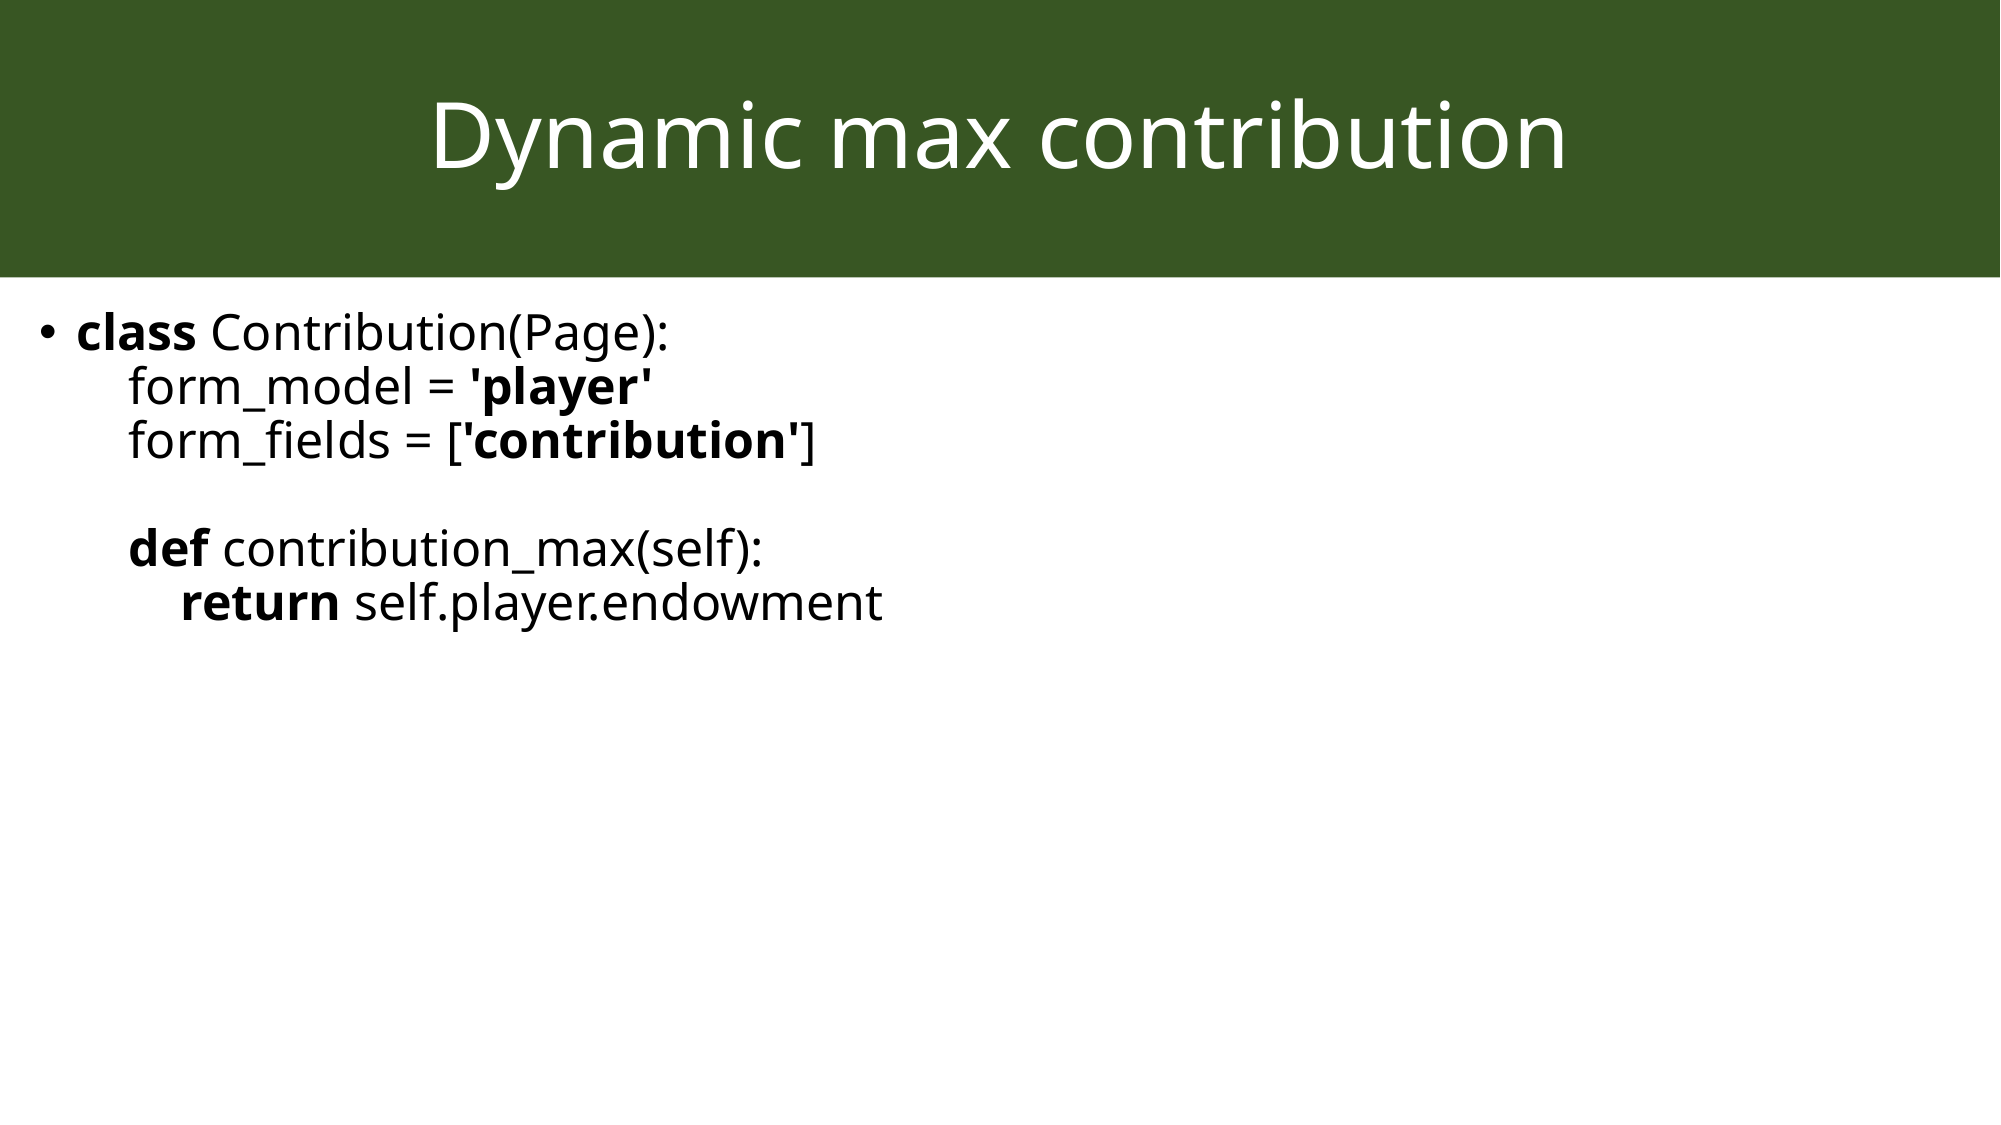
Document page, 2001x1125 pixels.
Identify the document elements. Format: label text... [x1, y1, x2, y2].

title Dynamic max contribution [0, 0, 2000, 278]
list class Contribution(Page): form_model = 'player' form_fields = ['contribution'] def contribution_max(self): return self.player.endowment [24, 299, 2000, 1014]
